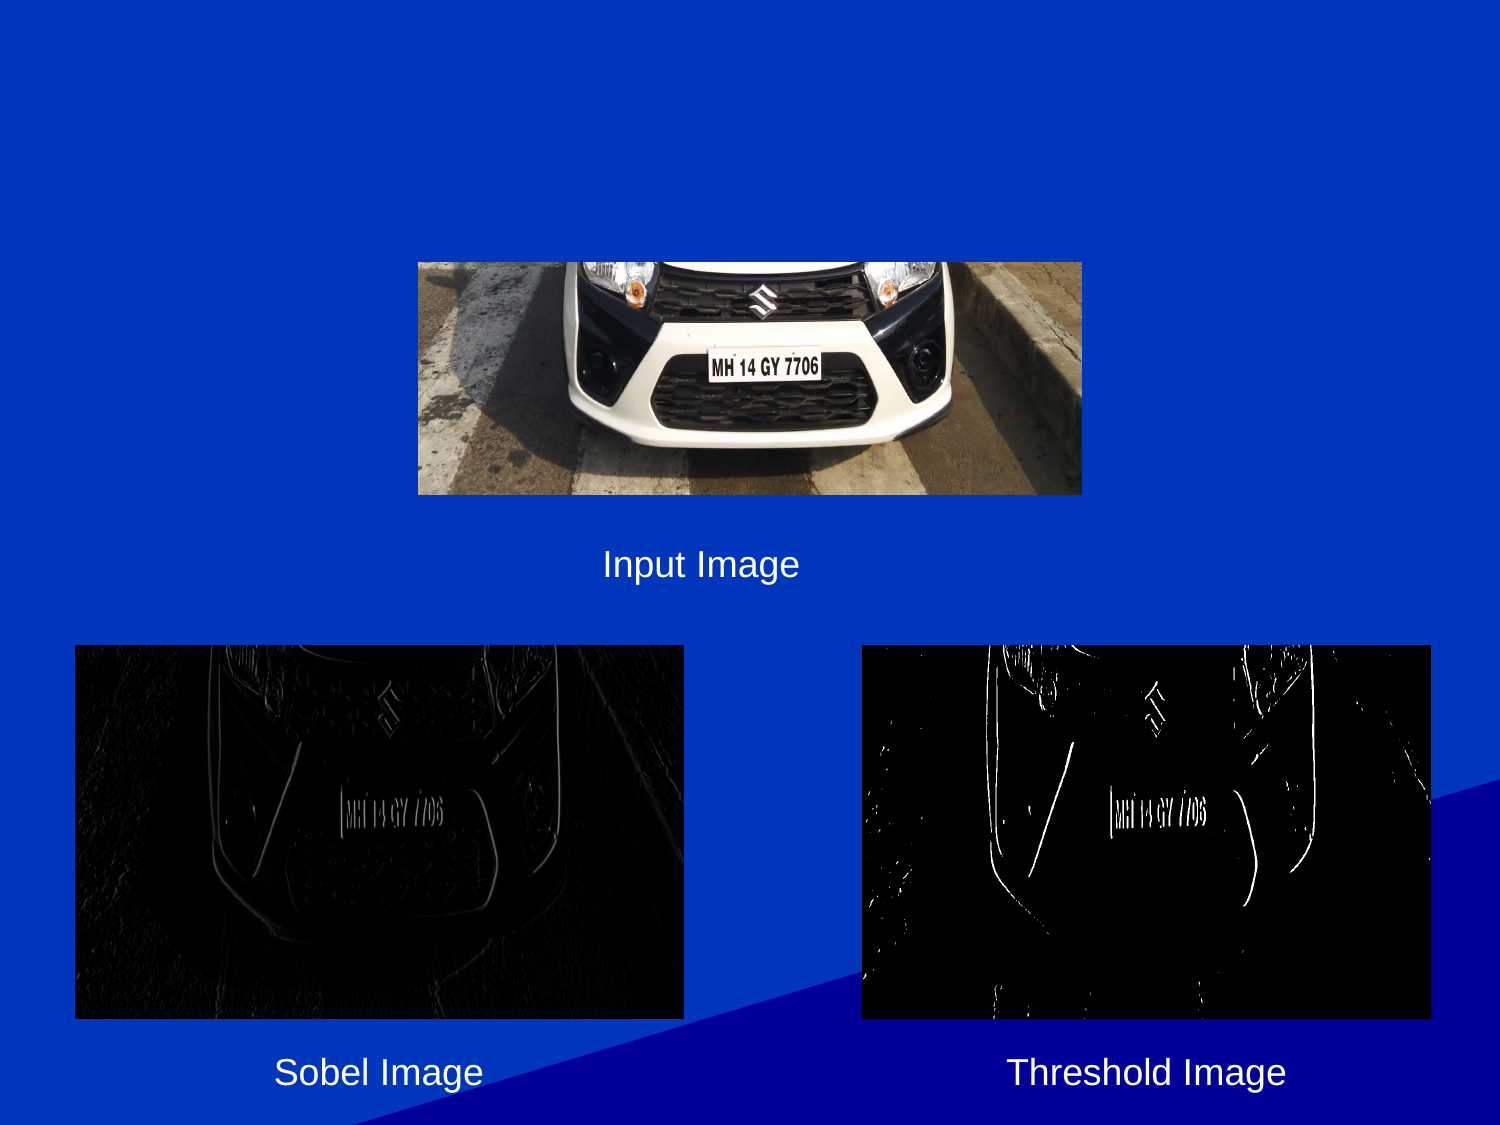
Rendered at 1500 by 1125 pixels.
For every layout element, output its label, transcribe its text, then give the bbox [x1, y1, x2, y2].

text_box Input Image [587, 532, 913, 592]
text_box Threshold Image [991, 1040, 1302, 1101]
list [418, 262, 1082, 495]
picture [862, 645, 1431, 1019]
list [74, 645, 684, 1019]
text_box Sobel Image [259, 1041, 499, 1101]
